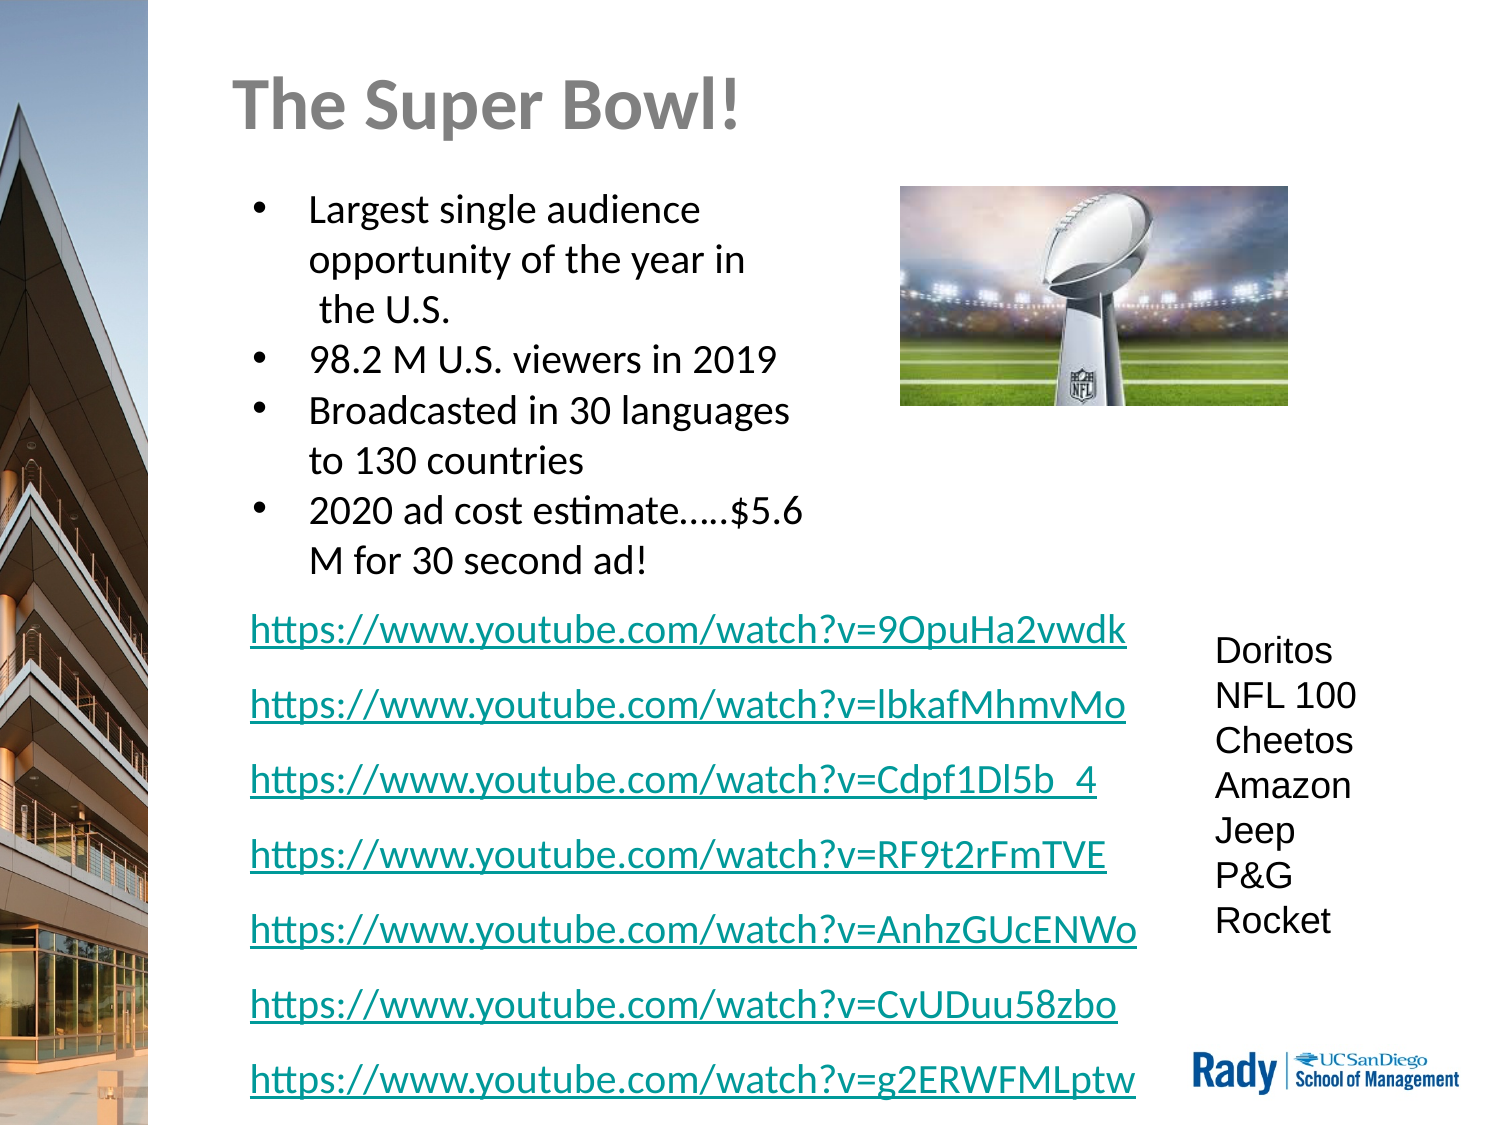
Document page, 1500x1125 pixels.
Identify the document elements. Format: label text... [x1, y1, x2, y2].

title The Super Bowl! [199, 49, 1500, 151]
list https://www.youtube.com/watch?v=9OpuHa2vwdk https://www.youtube.com/watch?v=lbkafMhmvMo https://www.youtube.com/watch?v=Cdpf1Dl5b_4 https://www.youtube.com/watch?v=RF9t2rFmTVE https://www.youtube.com/watch?v=AnhzGUcENWo https://www.youtube.com/watch?v=CvUDuu58zbo https://www.youtube.com/watch?v=g2ERWFMLptw [234, 593, 1226, 745]
picture [1187, 1044, 1200, 1101]
text_box Doritos NFL 100 Cheetos Amazon Jeep P&G Rocket [1200, 618, 1463, 1125]
picture [0, 0, 148, 1125]
picture [899, 186, 1288, 406]
text_box Largest single audience opportunity of the year in the U.S. 98.2 M U.S. viewers in 2019 Broadcasted in 30 languages to 130 countries 2020 ad cost estimate…..$5.6 M for 30 second ad! [237, 174, 825, 590]
